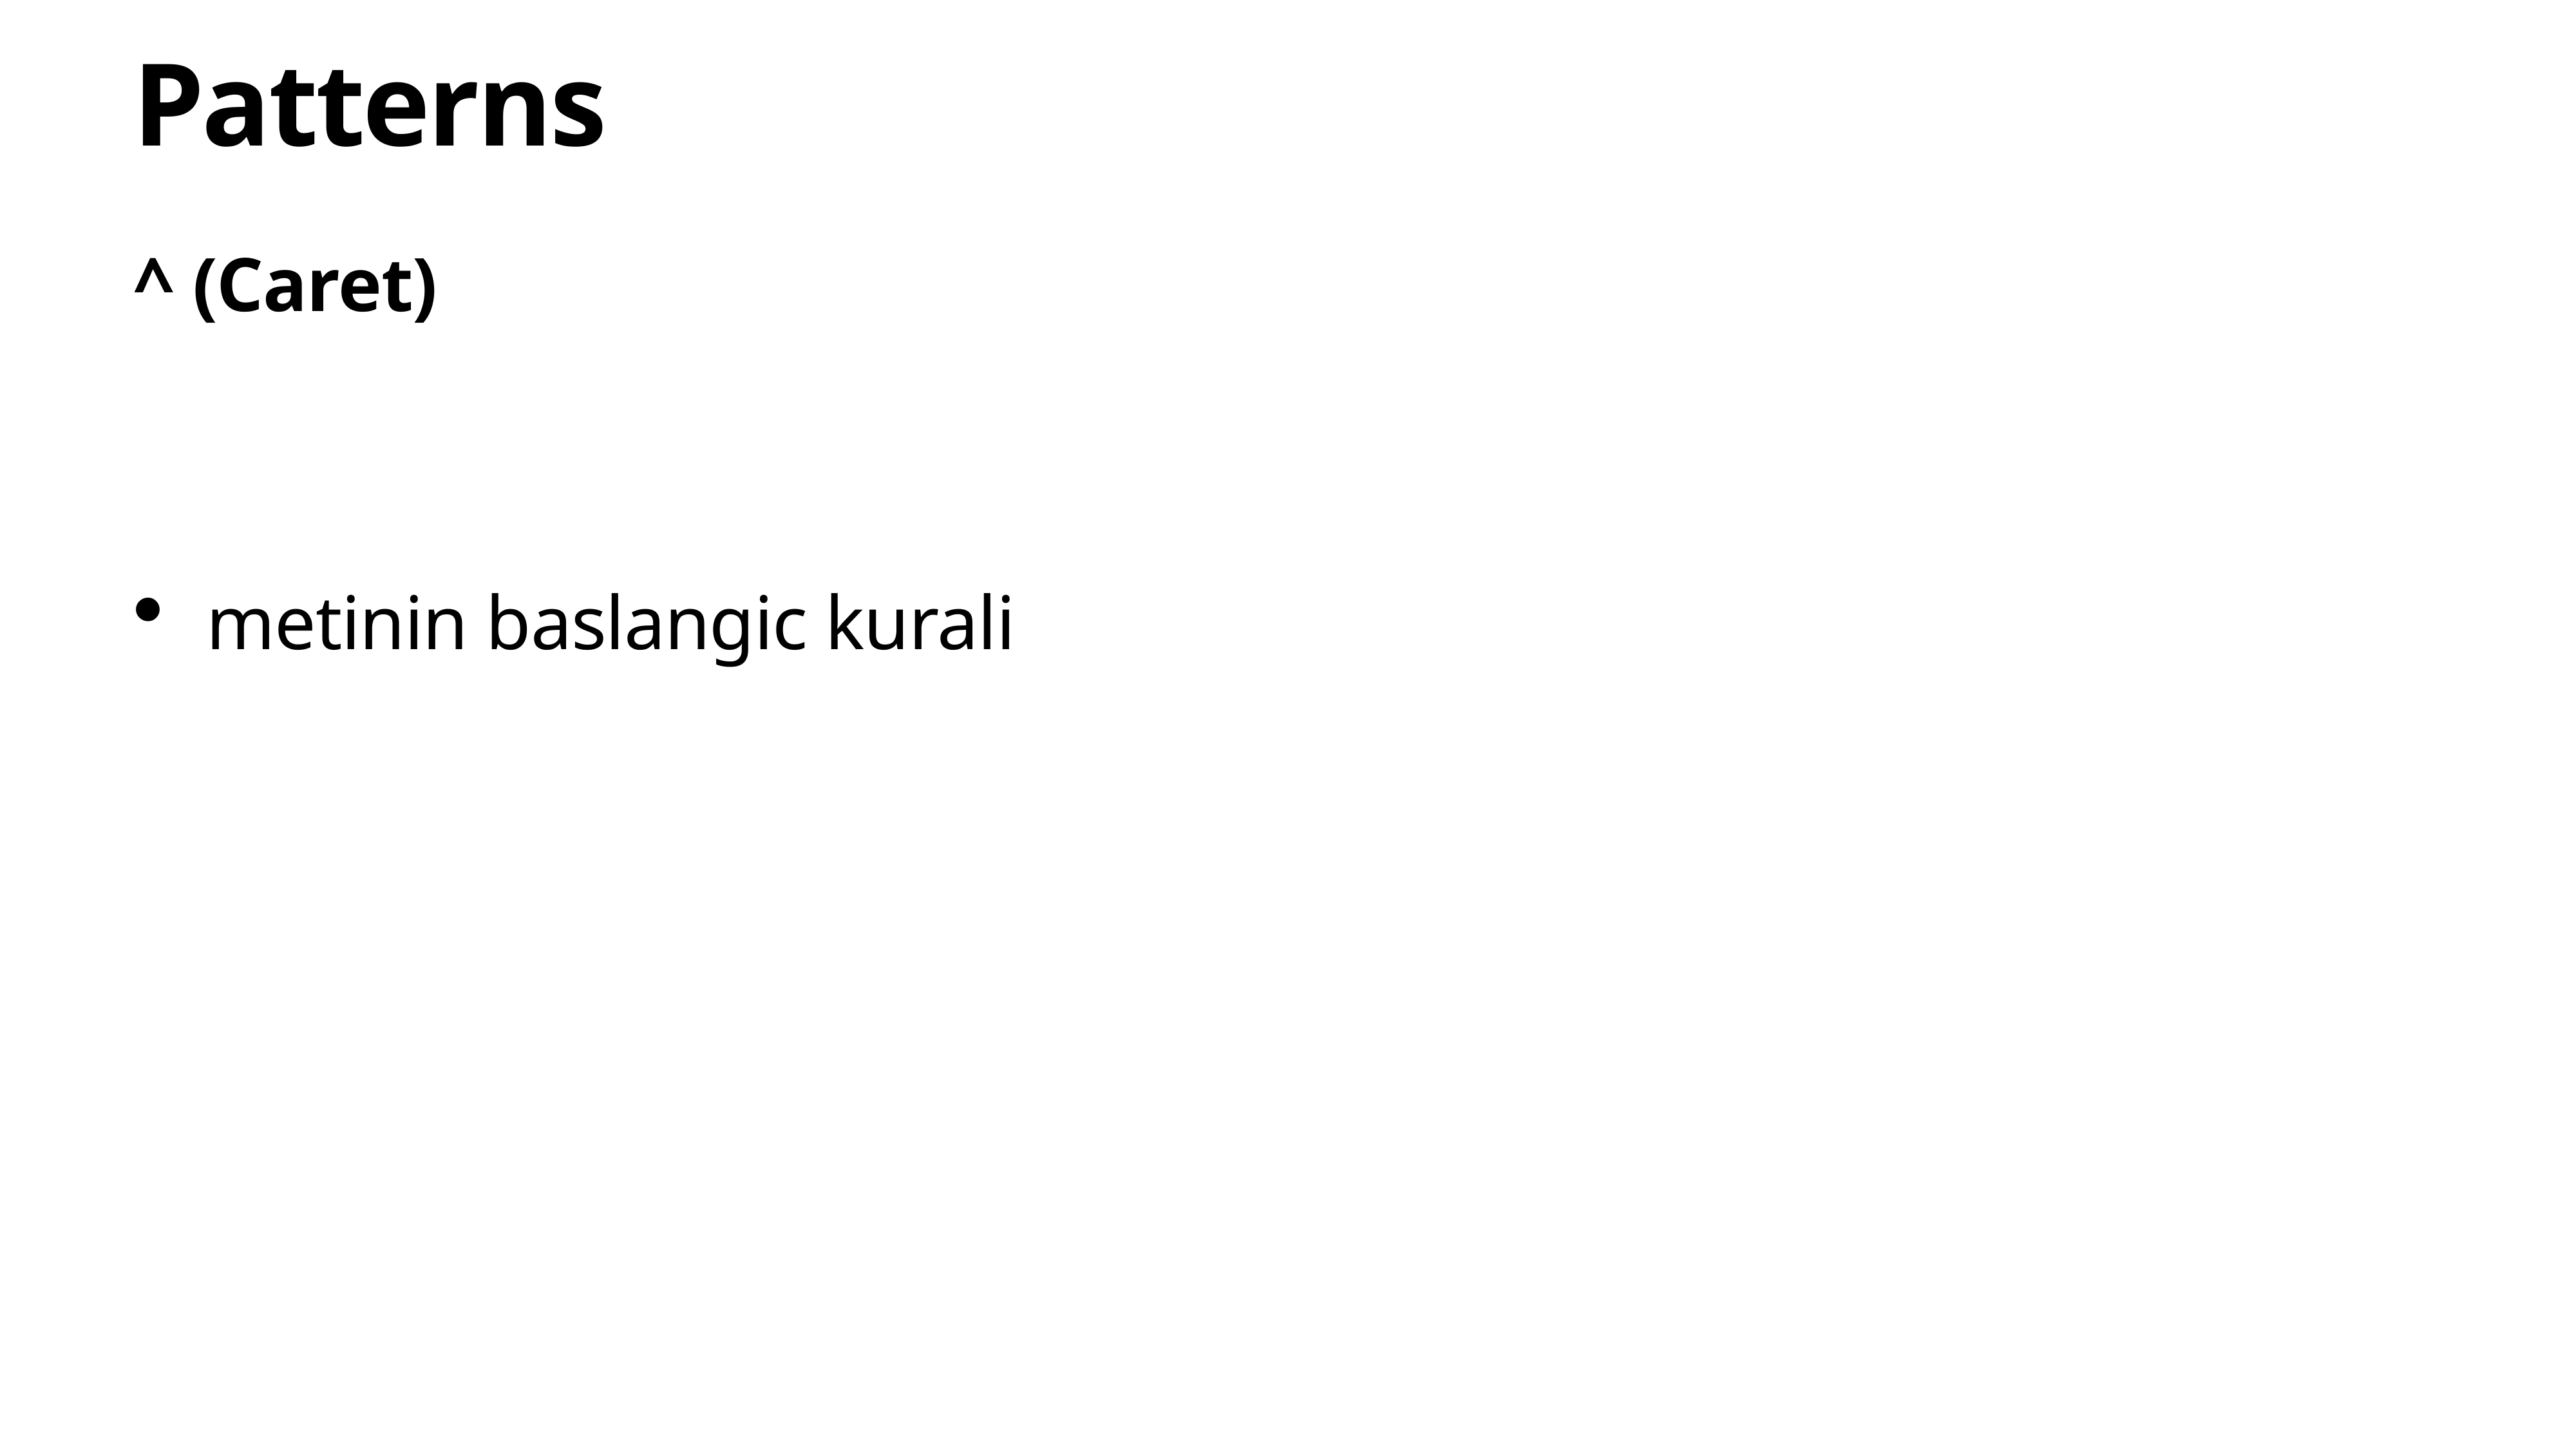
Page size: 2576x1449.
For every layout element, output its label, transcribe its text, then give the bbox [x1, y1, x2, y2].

title Patterns [127, 52, 2449, 205]
list ^ (Caret) metinin baslangic kurali [127, 232, 2449, 1321]
